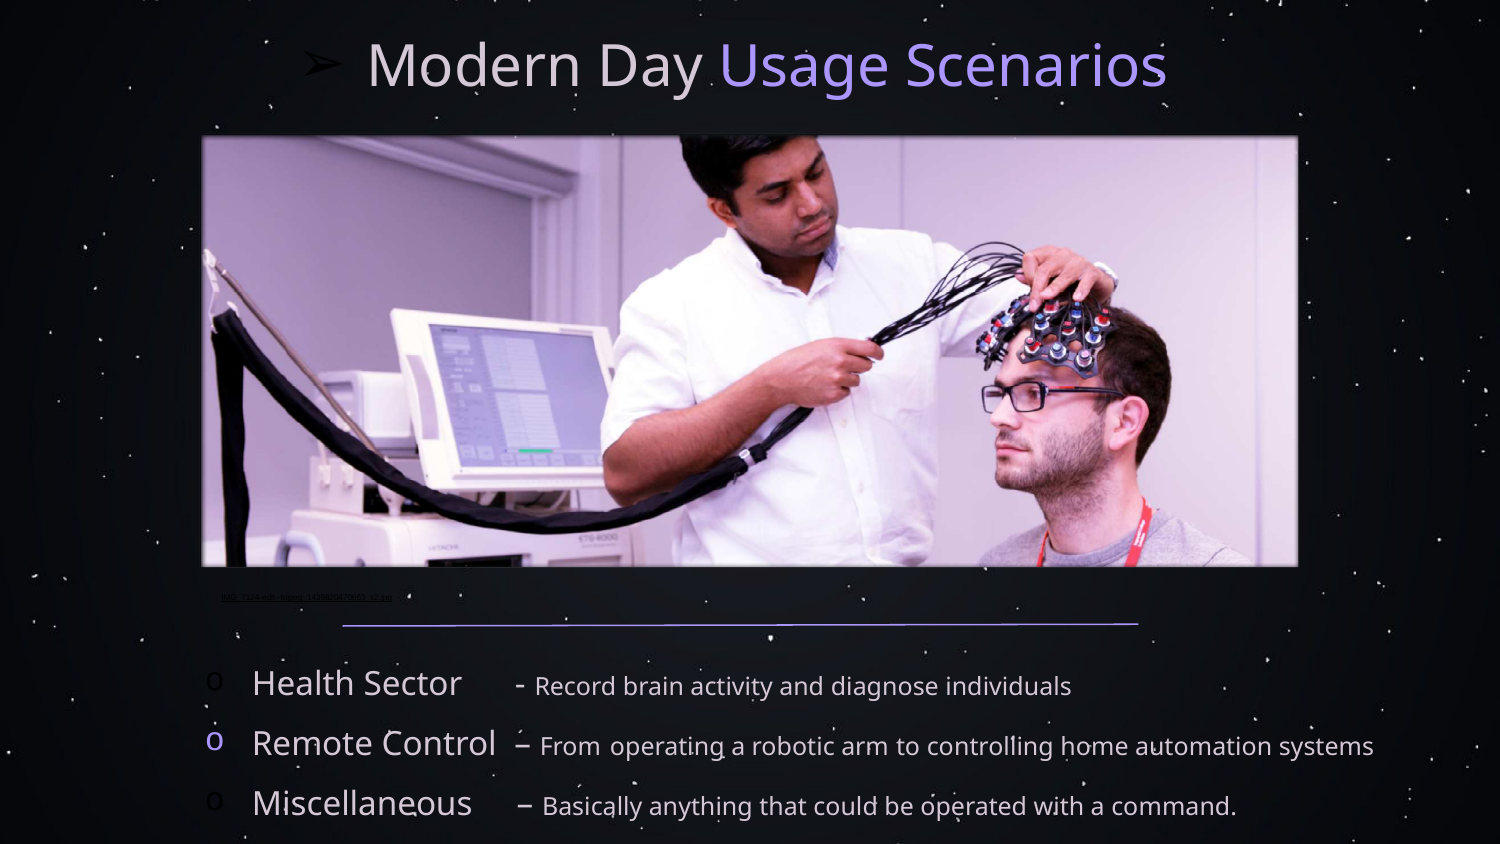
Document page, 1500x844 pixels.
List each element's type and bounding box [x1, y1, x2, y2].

text_box [342, 623, 1139, 627]
picture [0, 0, 1500, 844]
